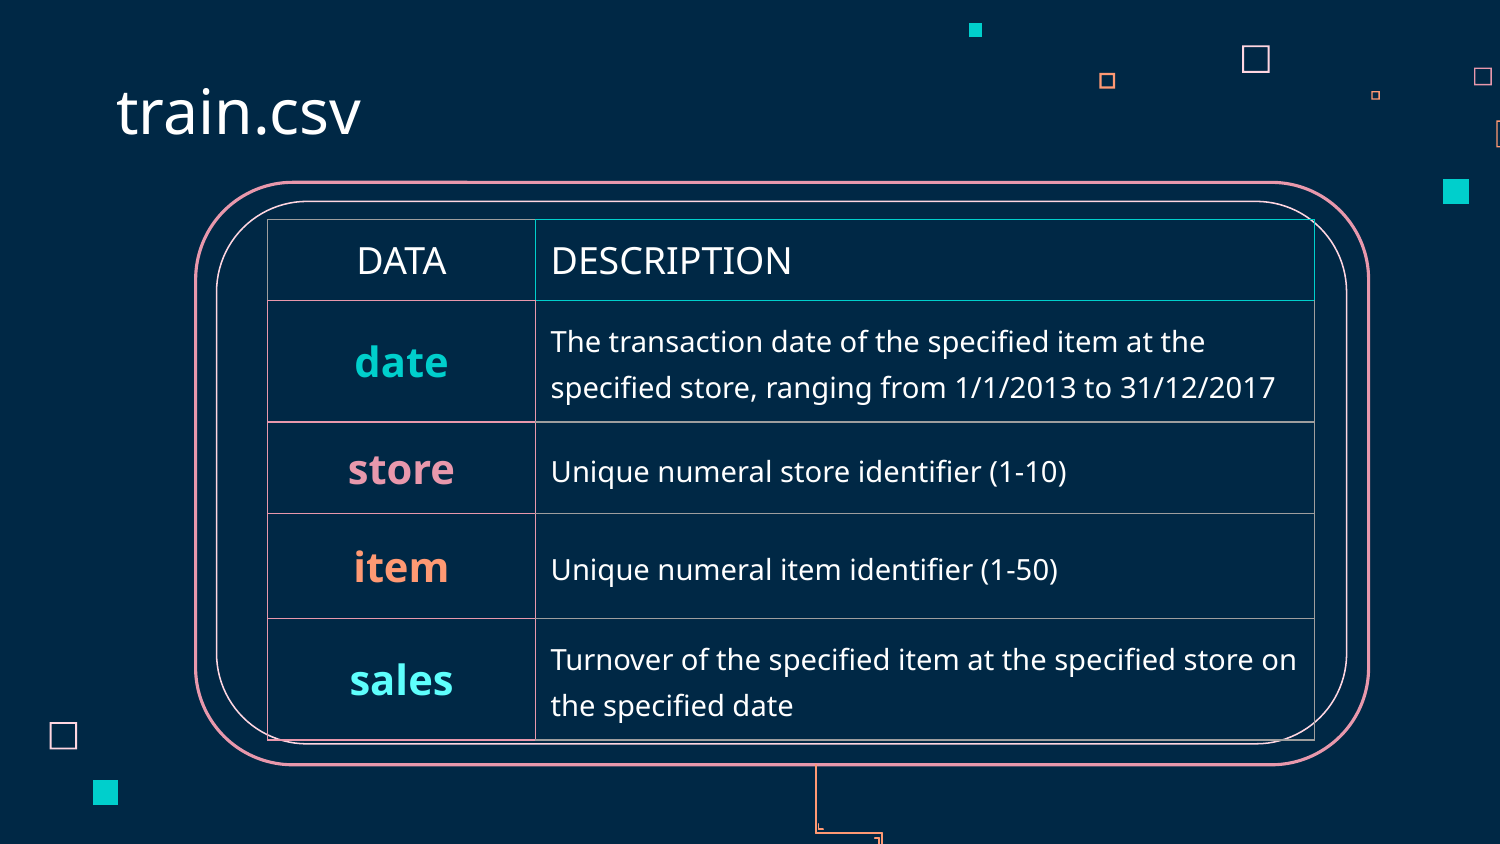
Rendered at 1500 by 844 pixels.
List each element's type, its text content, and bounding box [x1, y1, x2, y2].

table_cell sales [268, 619, 535, 739]
title train.csv [101, 67, 878, 163]
text_box [195, 182, 1369, 765]
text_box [808, 764, 963, 844]
table_cell date [268, 301, 535, 421]
table_cell Turnover of the specified item at the specified store on the specified date [536, 619, 1314, 739]
table_header DESCRIPTION [536, 220, 1314, 300]
table_cell The transaction date of the specified item at the specified store, ranging from 1/1/2013 to 31/12/2017 [536, 301, 1314, 421]
text_box [216, 201, 1310, 735]
table_cell Unique numeral store identifier (1-10) [536, 423, 1314, 513]
table_cell item [268, 514, 535, 618]
text_box [1315, 223, 1347, 723]
table_cell Unique numeral item identifier (1-50) [536, 514, 1314, 618]
table_header DATA [268, 220, 535, 300]
table_cell store [268, 423, 535, 513]
